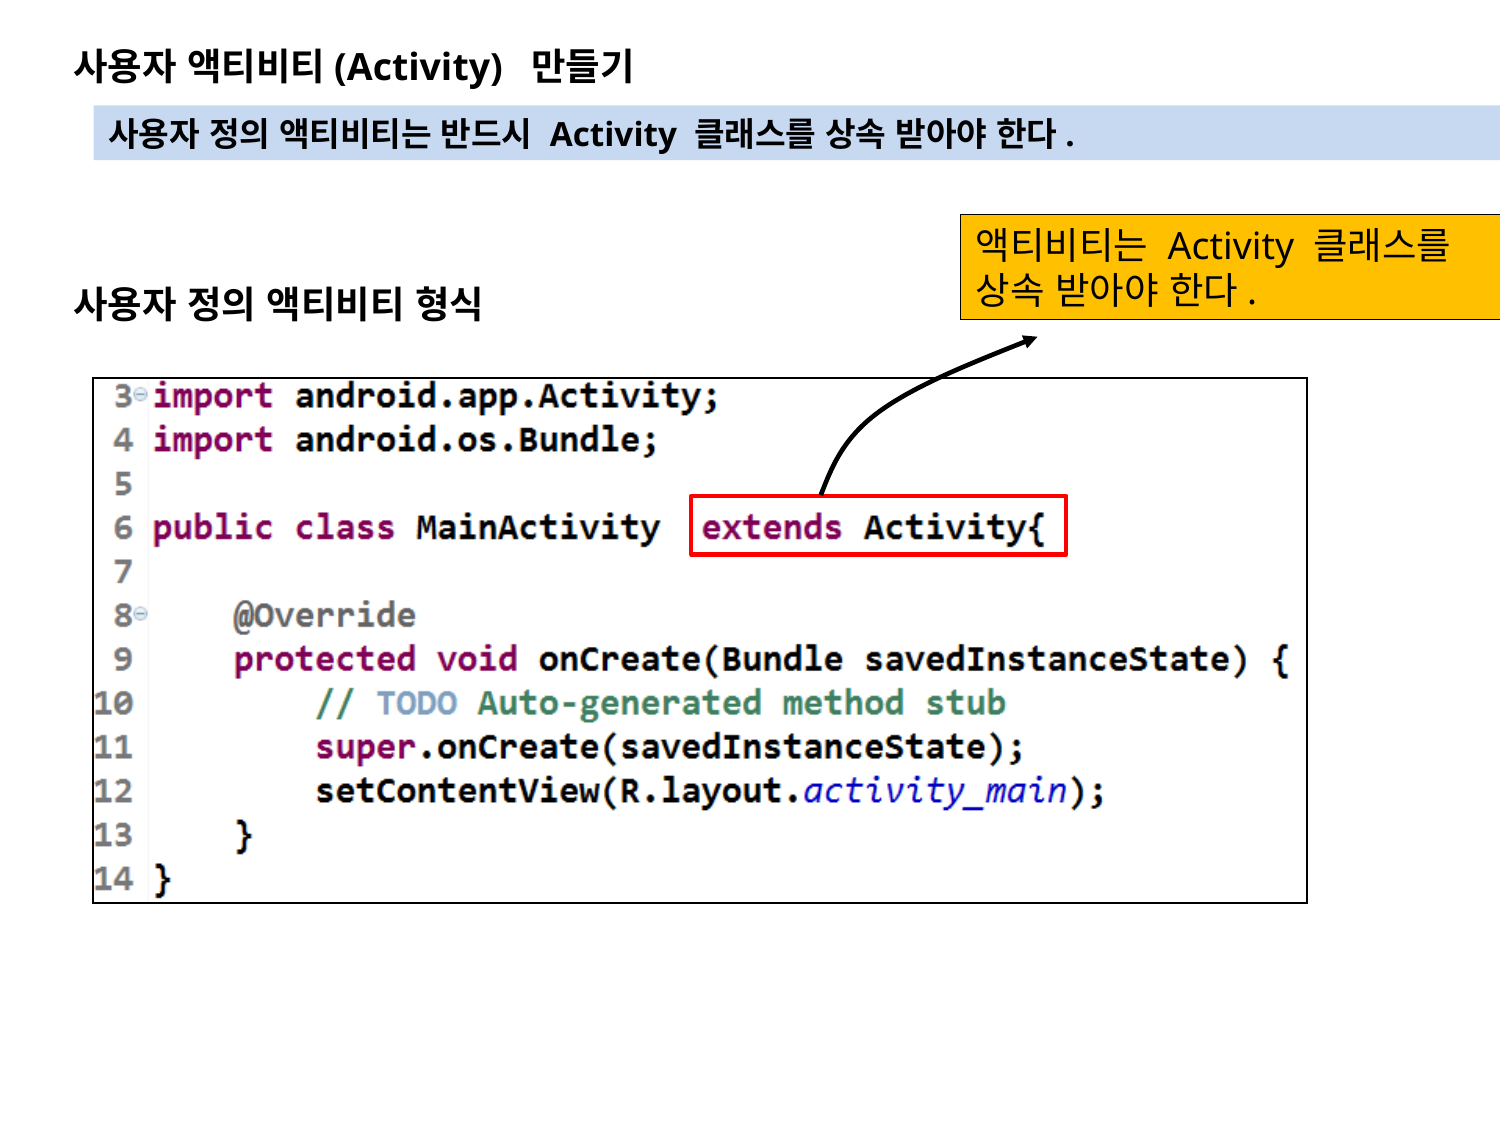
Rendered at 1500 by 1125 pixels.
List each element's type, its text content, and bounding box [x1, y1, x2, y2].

picture [93, 378, 1307, 903]
text_box [938, 335, 1038, 377]
text_box 사용자 정의 액티비티는 반드시 Activity 클래스를 상속 받아야 한다. [93, 105, 1500, 161]
text_box 액티비티는 Activity 클래스를 상속 받아야 한다. [960, 214, 1500, 320]
text_box 사용자 액티비티(Activity) 만들기 [58, 35, 1395, 95]
text_box 사용자 정의 액티비티 형식 [58, 273, 950, 334]
